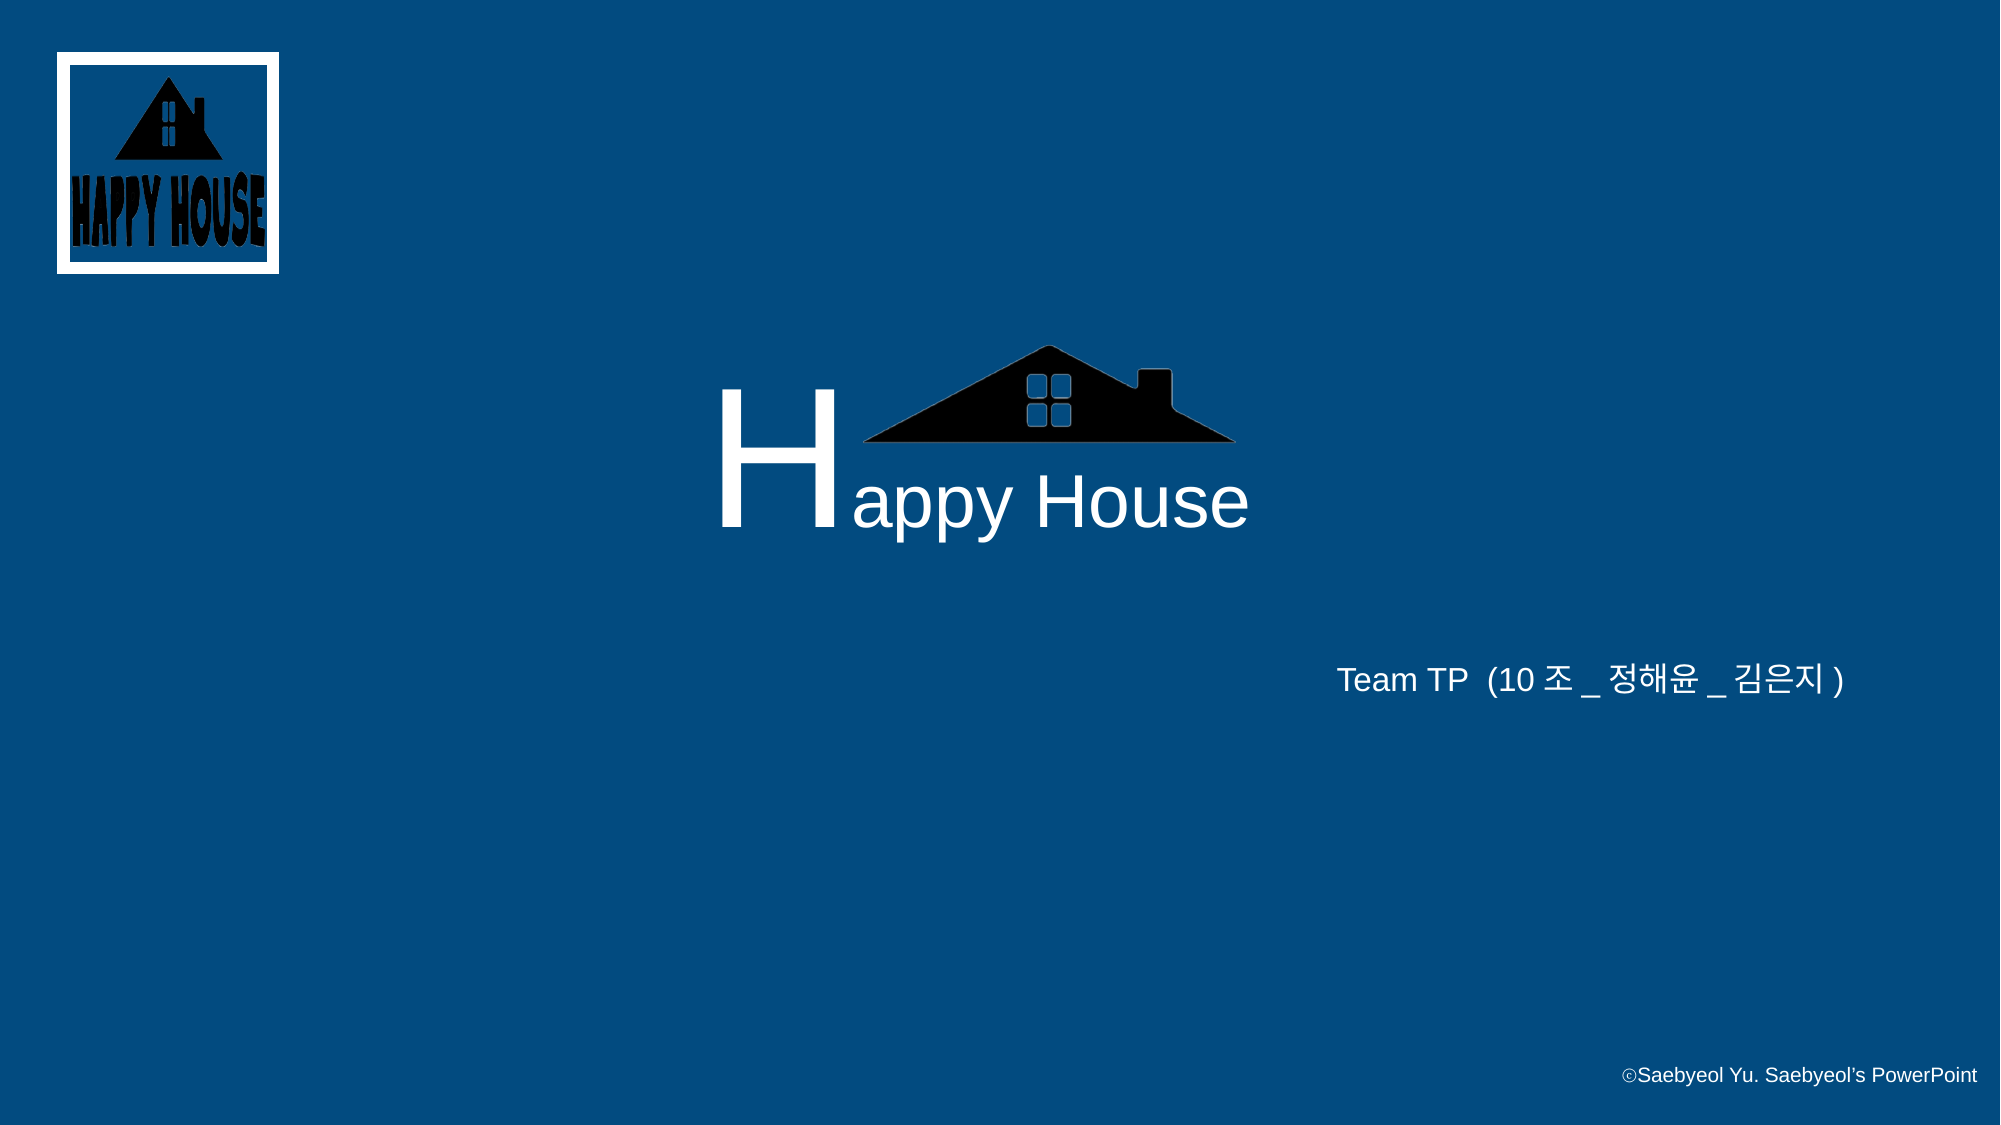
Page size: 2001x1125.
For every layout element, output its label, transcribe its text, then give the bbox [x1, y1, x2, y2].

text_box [688, 319, 1311, 628]
text_box Team TP (10조_정해윤_김은지) [960, 650, 2000, 706]
text_box [62, 57, 274, 269]
picture [856, 331, 1250, 578]
picture [72, 67, 265, 278]
